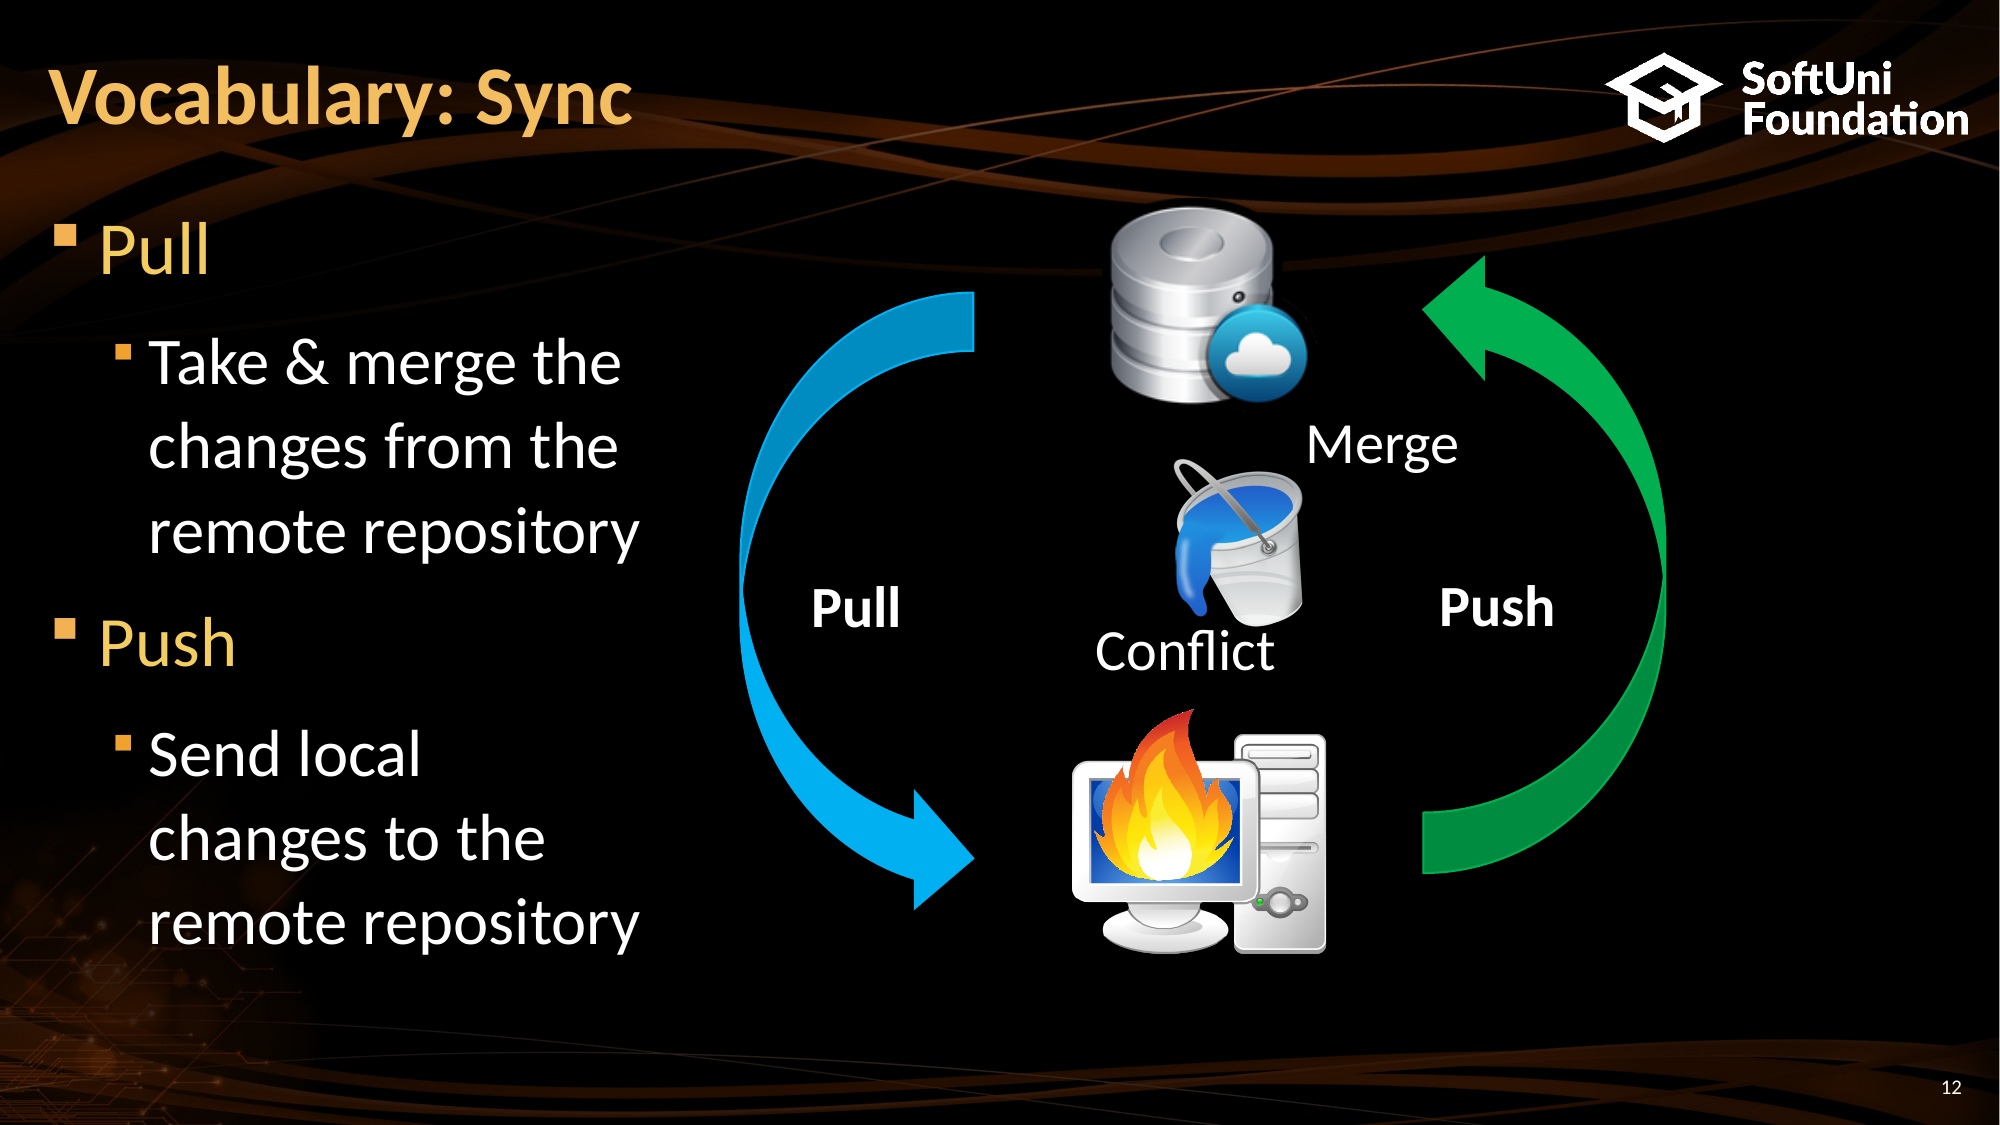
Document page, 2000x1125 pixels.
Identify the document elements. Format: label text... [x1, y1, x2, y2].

title Vocabulary: Sync [30, 6, 1602, 189]
list Pull Take & merge the changes from the remote repository Push Send local changes to the remote repository [31, 188, 669, 1103]
text_box Merge [1290, 398, 1587, 484]
text_box Conflict [1080, 604, 1377, 690]
text_box [1422, 646, 1664, 875]
text_box [1421, 255, 1667, 560]
slide_number 12 [1897, 1070, 1968, 1103]
picture [0, 0, 2000, 1125]
text_box Pull [739, 291, 975, 911]
text_box Push [1424, 560, 1713, 646]
